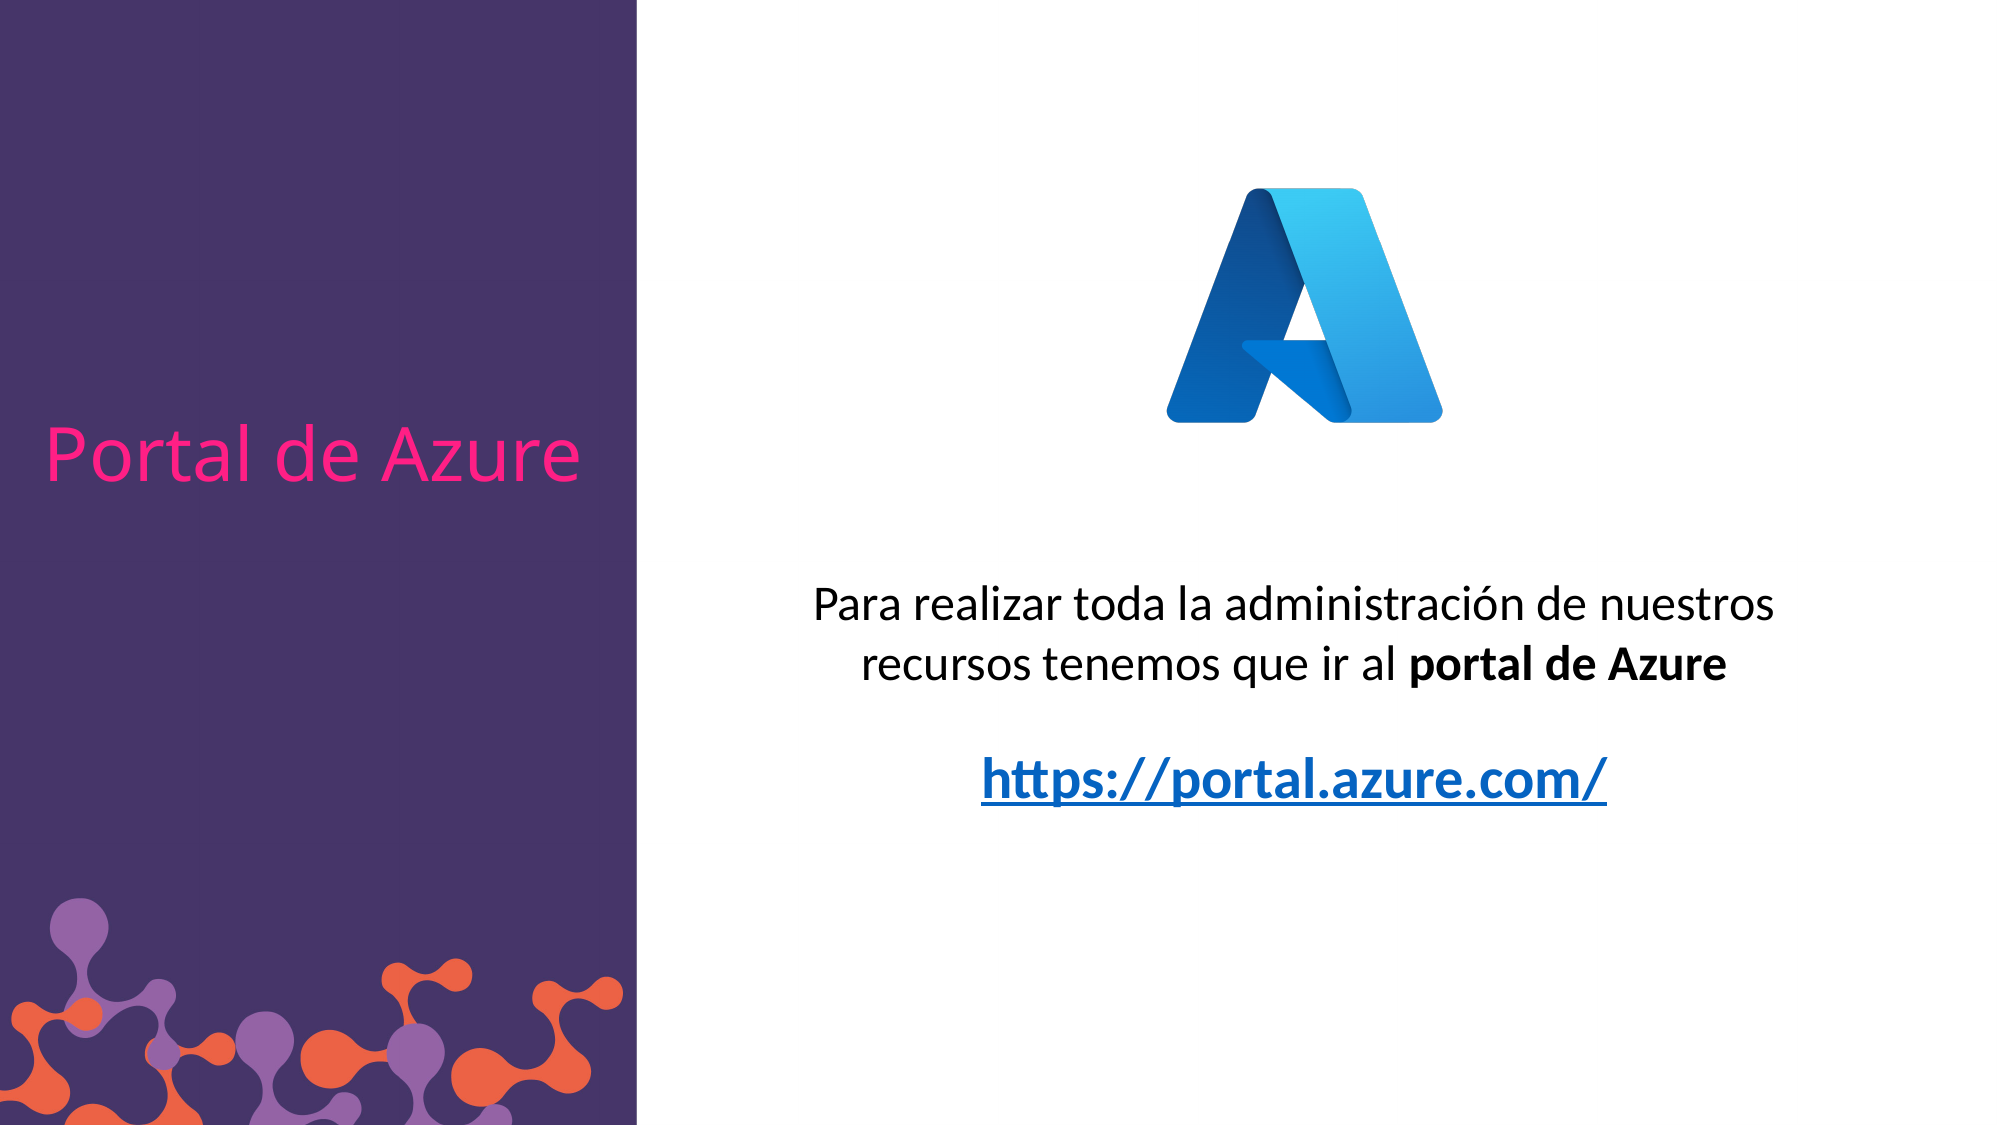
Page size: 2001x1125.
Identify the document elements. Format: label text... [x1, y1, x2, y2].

picture [0, 0, 1997, 1125]
text_box Para realizar toda la administración de nuestros recursos tenemos que ir al portal de Azure https://portal.azure.com/ [718, 562, 1871, 868]
title Portal de Azure [28, 267, 624, 736]
